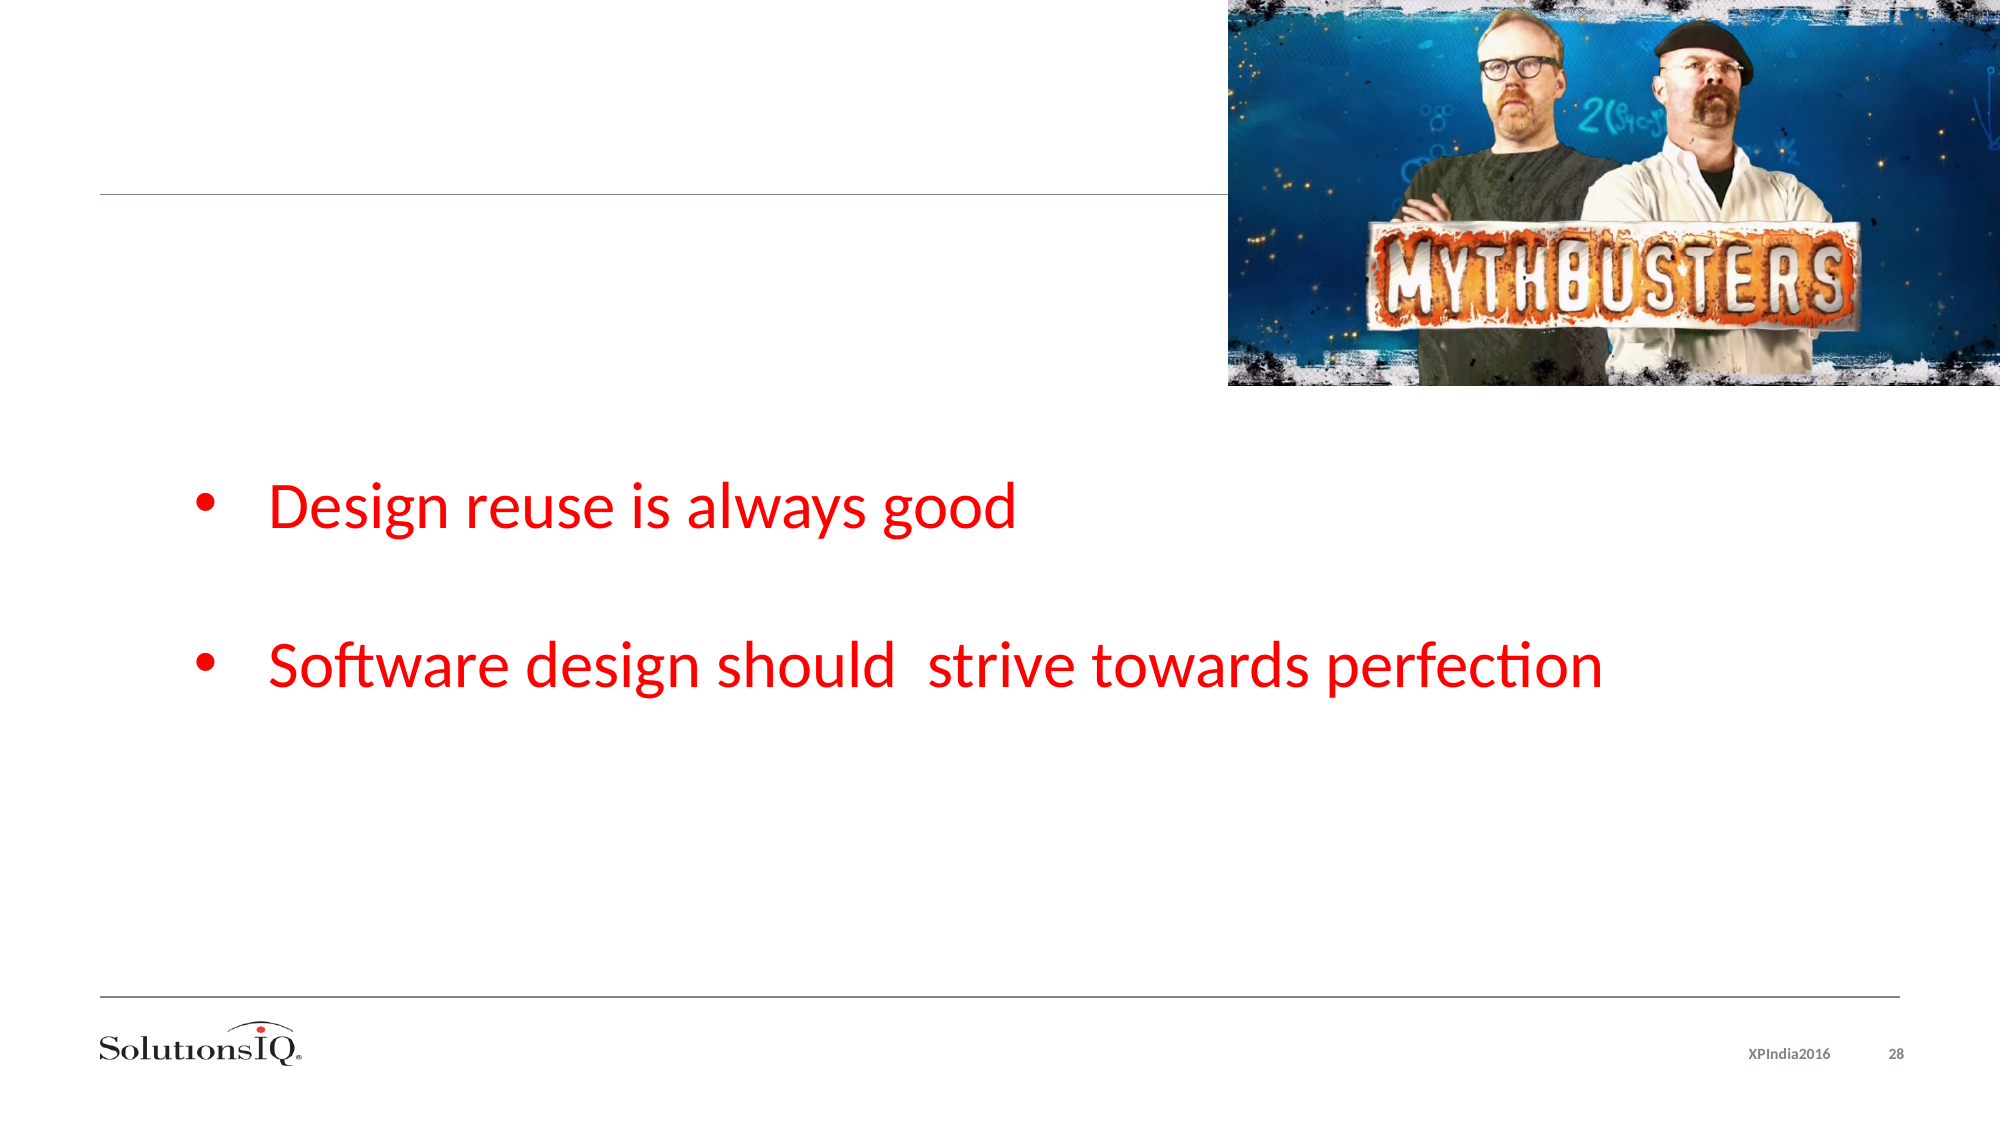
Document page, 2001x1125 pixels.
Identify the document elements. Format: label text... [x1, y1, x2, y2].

picture [1227, 0, 2000, 387]
text_box Design reuse is always good Software design should strive towards perfection [179, 454, 1789, 789]
slide_number 28 [1842, 1044, 1905, 1072]
footer XPIndia2016 [1197, 1044, 1831, 1072]
picture [100, 1021, 303, 1066]
